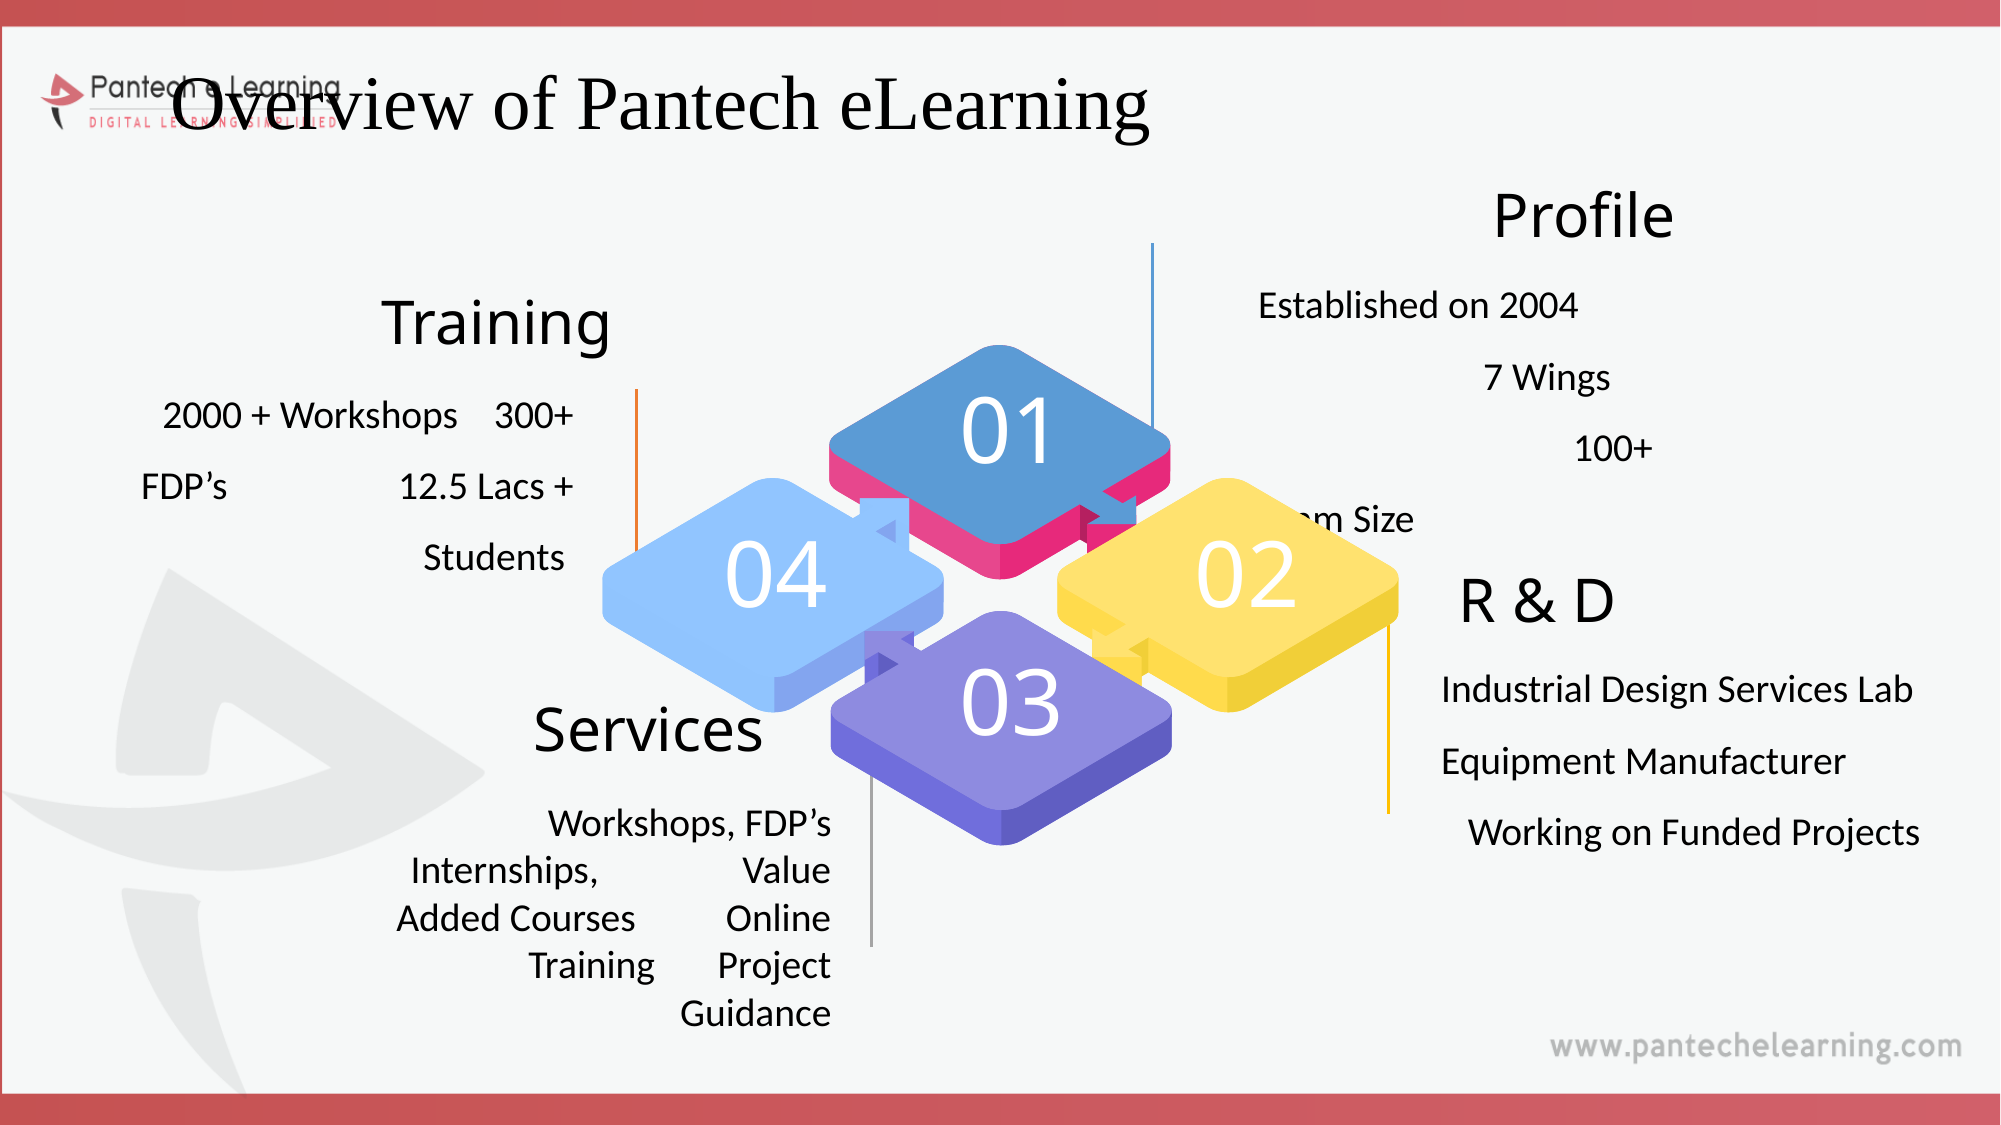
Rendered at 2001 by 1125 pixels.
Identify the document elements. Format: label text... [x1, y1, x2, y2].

subtitle Established on 2004 7 Wings 100+ Team Size [1238, 235, 1758, 469]
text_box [599, 345, 1402, 846]
title Training [351, 272, 633, 400]
title Profile [1472, 164, 1758, 235]
subtitle Industrial Design Services Lab Equipment Manufacturer Working on Funded Projects [1421, 619, 2000, 937]
title Services [488, 679, 599, 776]
picture [0, 0, 2001, 1125]
subtitle 2000 + Workshops 300+ FDP’s 12.5 Lacs + Students [105, 345, 595, 573]
subtitle Workshops, FDP’s Internships, Value Added Courses Online Training Project Guidance [361, 776, 852, 1095]
title R & D [1438, 550, 1825, 619]
title Overview of Pantech eLearning [150, 42, 1554, 164]
